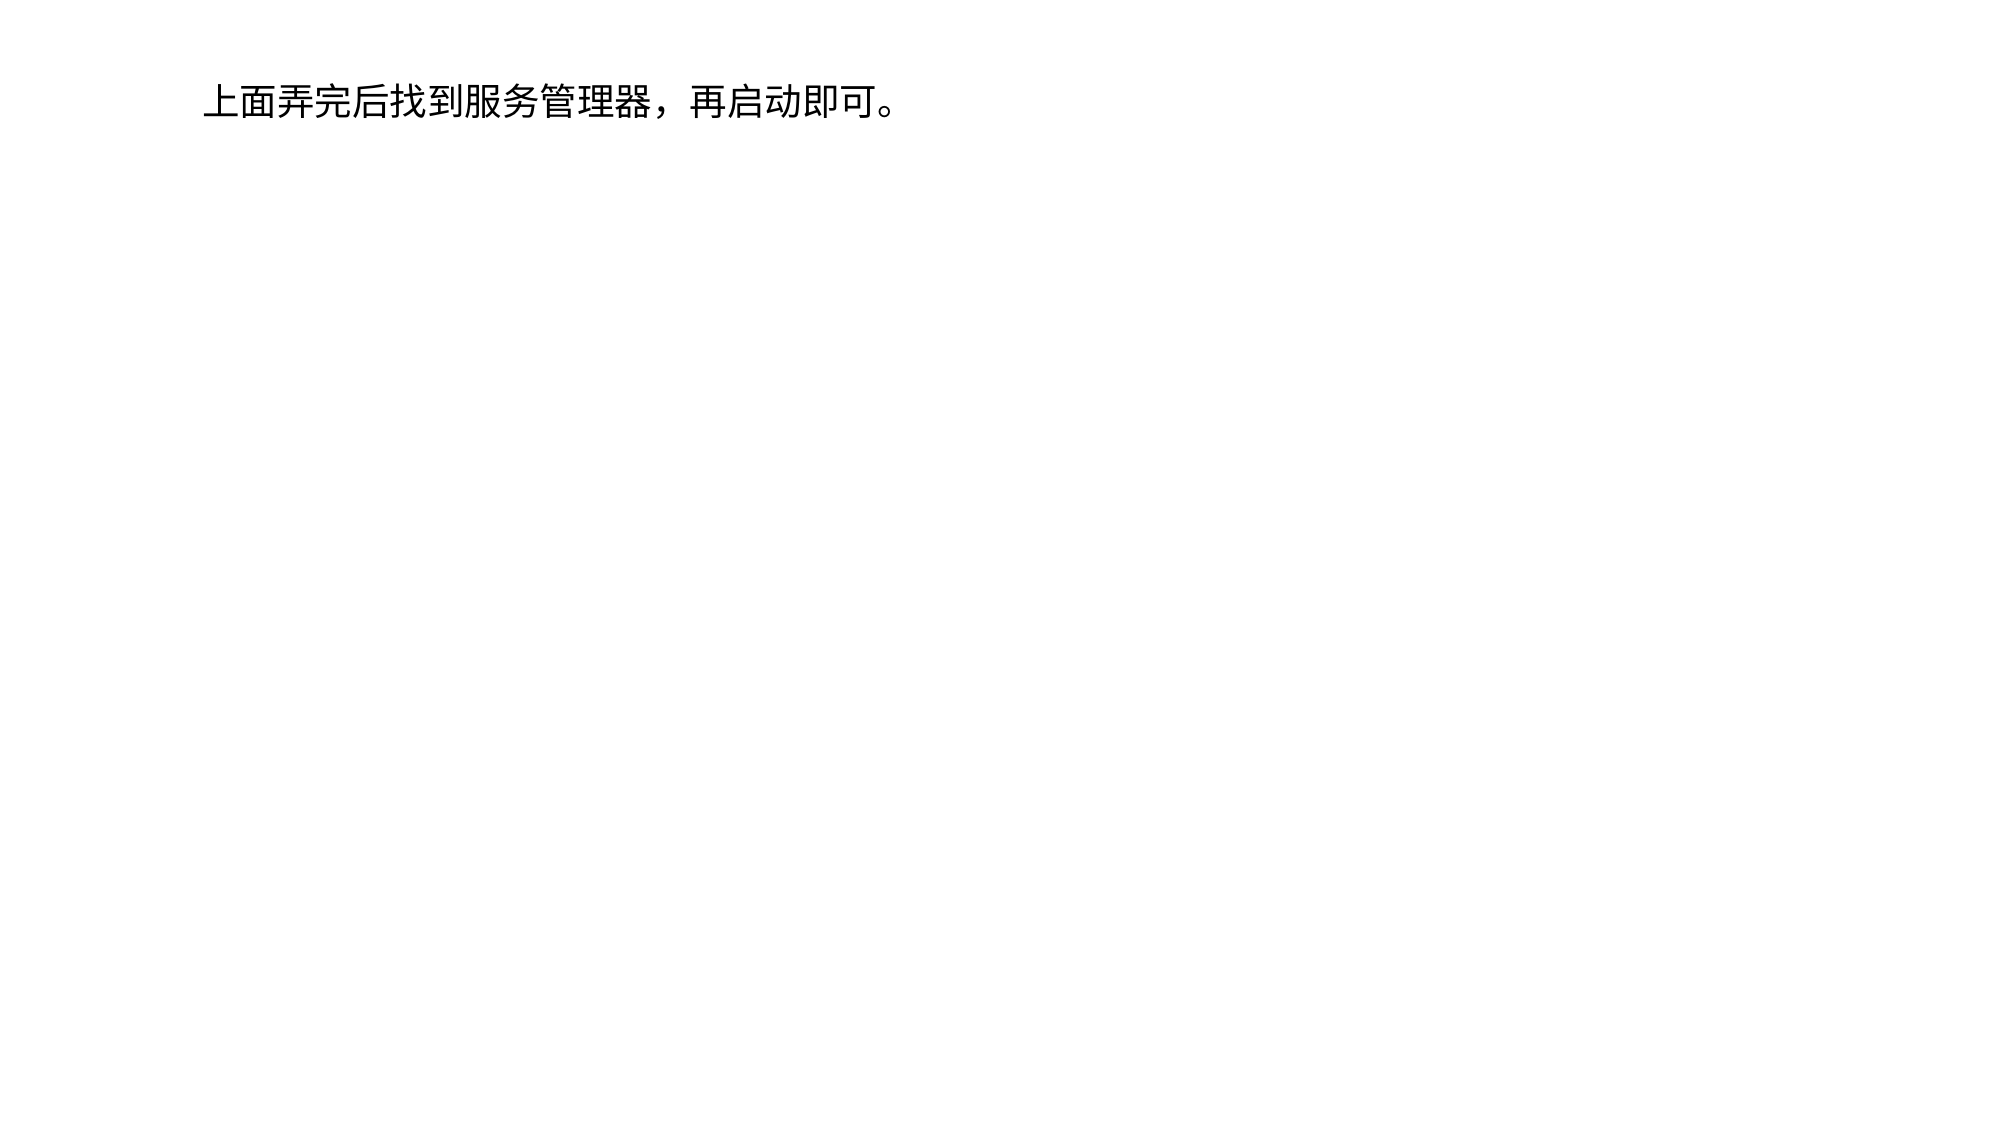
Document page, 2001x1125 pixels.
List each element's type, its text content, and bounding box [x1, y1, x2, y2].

text_box 上面弄完后找到服务管理器，再启动即可。 [187, 70, 950, 130]
